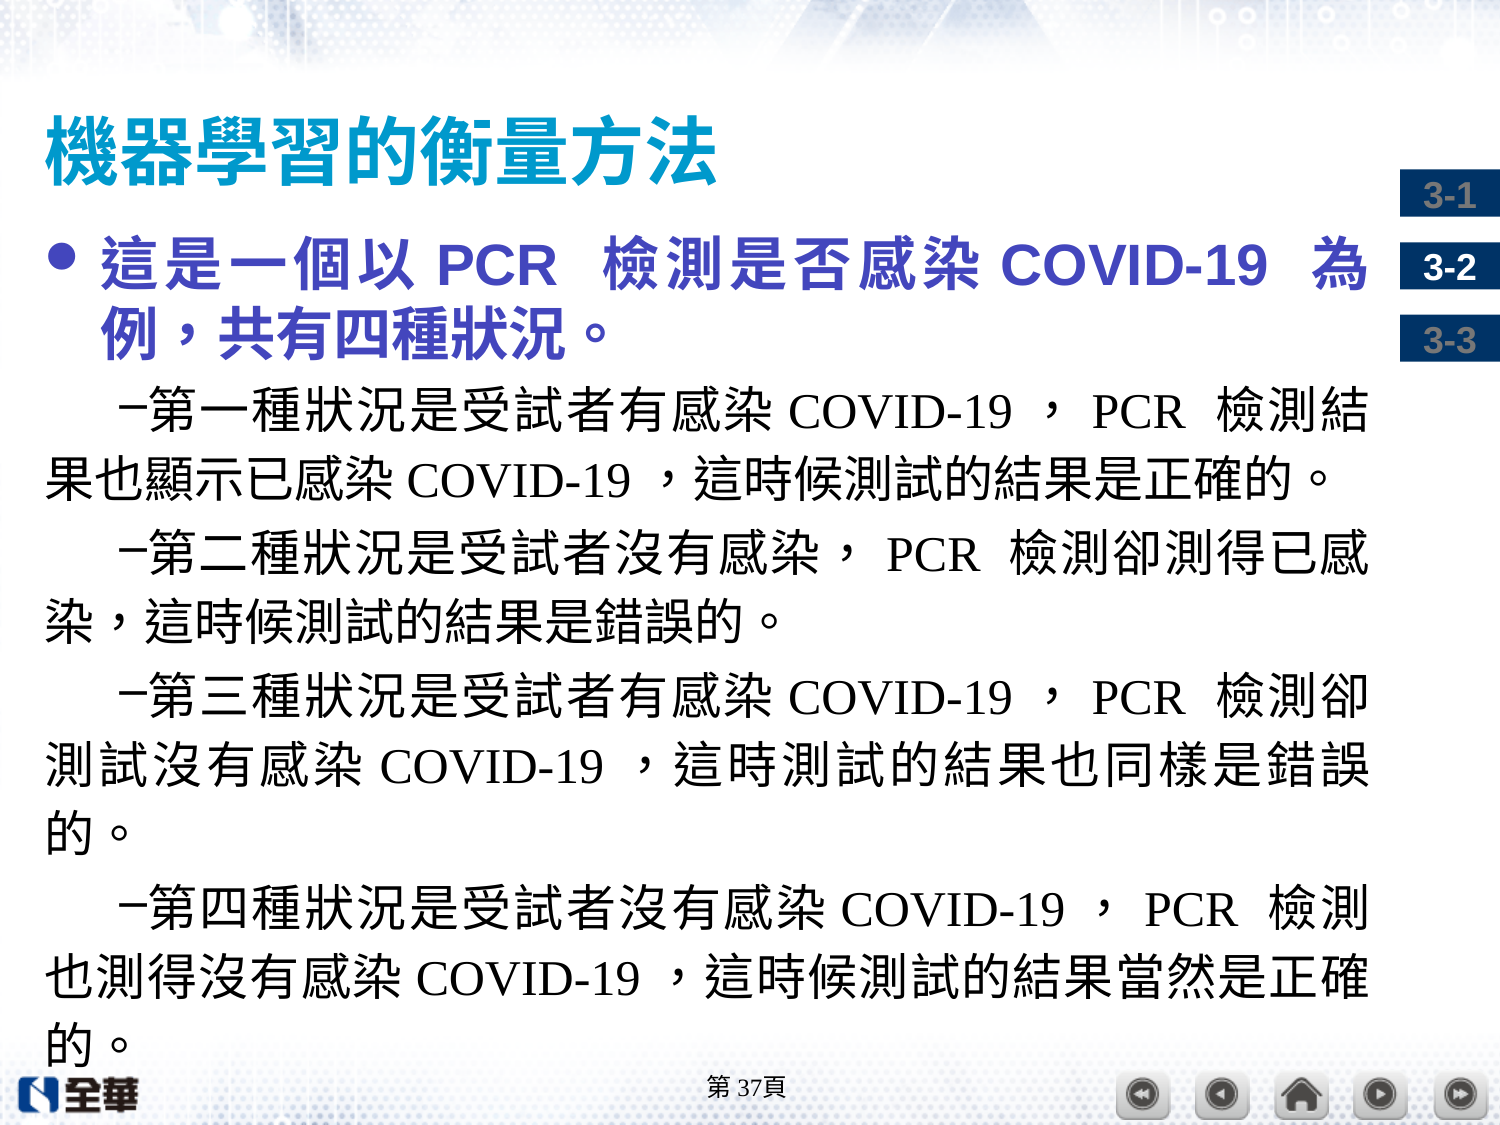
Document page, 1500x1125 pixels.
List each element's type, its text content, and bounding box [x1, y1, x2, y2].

picture [0, 0, 1500, 1125]
title 機器學習的衡量方法 [29, 89, 1386, 209]
list 這是一個以PCR 檢測是否感染COVID-19 為例，共有四種狀況。 第一種狀況是受試者有感染COVID-19，PCR 檢測結果也顯示已感染COVID-19，這時候測試的結果是正確的。 第二種狀況是受試者沒有感染，PCR 檢測卻測得已感染，這時候測試的結果是錯誤的。 第三種狀況是受試者有感染COVID-19，PCR 檢測卻測試沒有感染COVID-19，這時測試的結果也同樣是錯誤的。 第四種狀況是受試者沒有感染COVID-19，PCR 檢測也測得沒有感染COVID-19，這時候測試的結果當然是正確的。 [29, 219, 1386, 1048]
